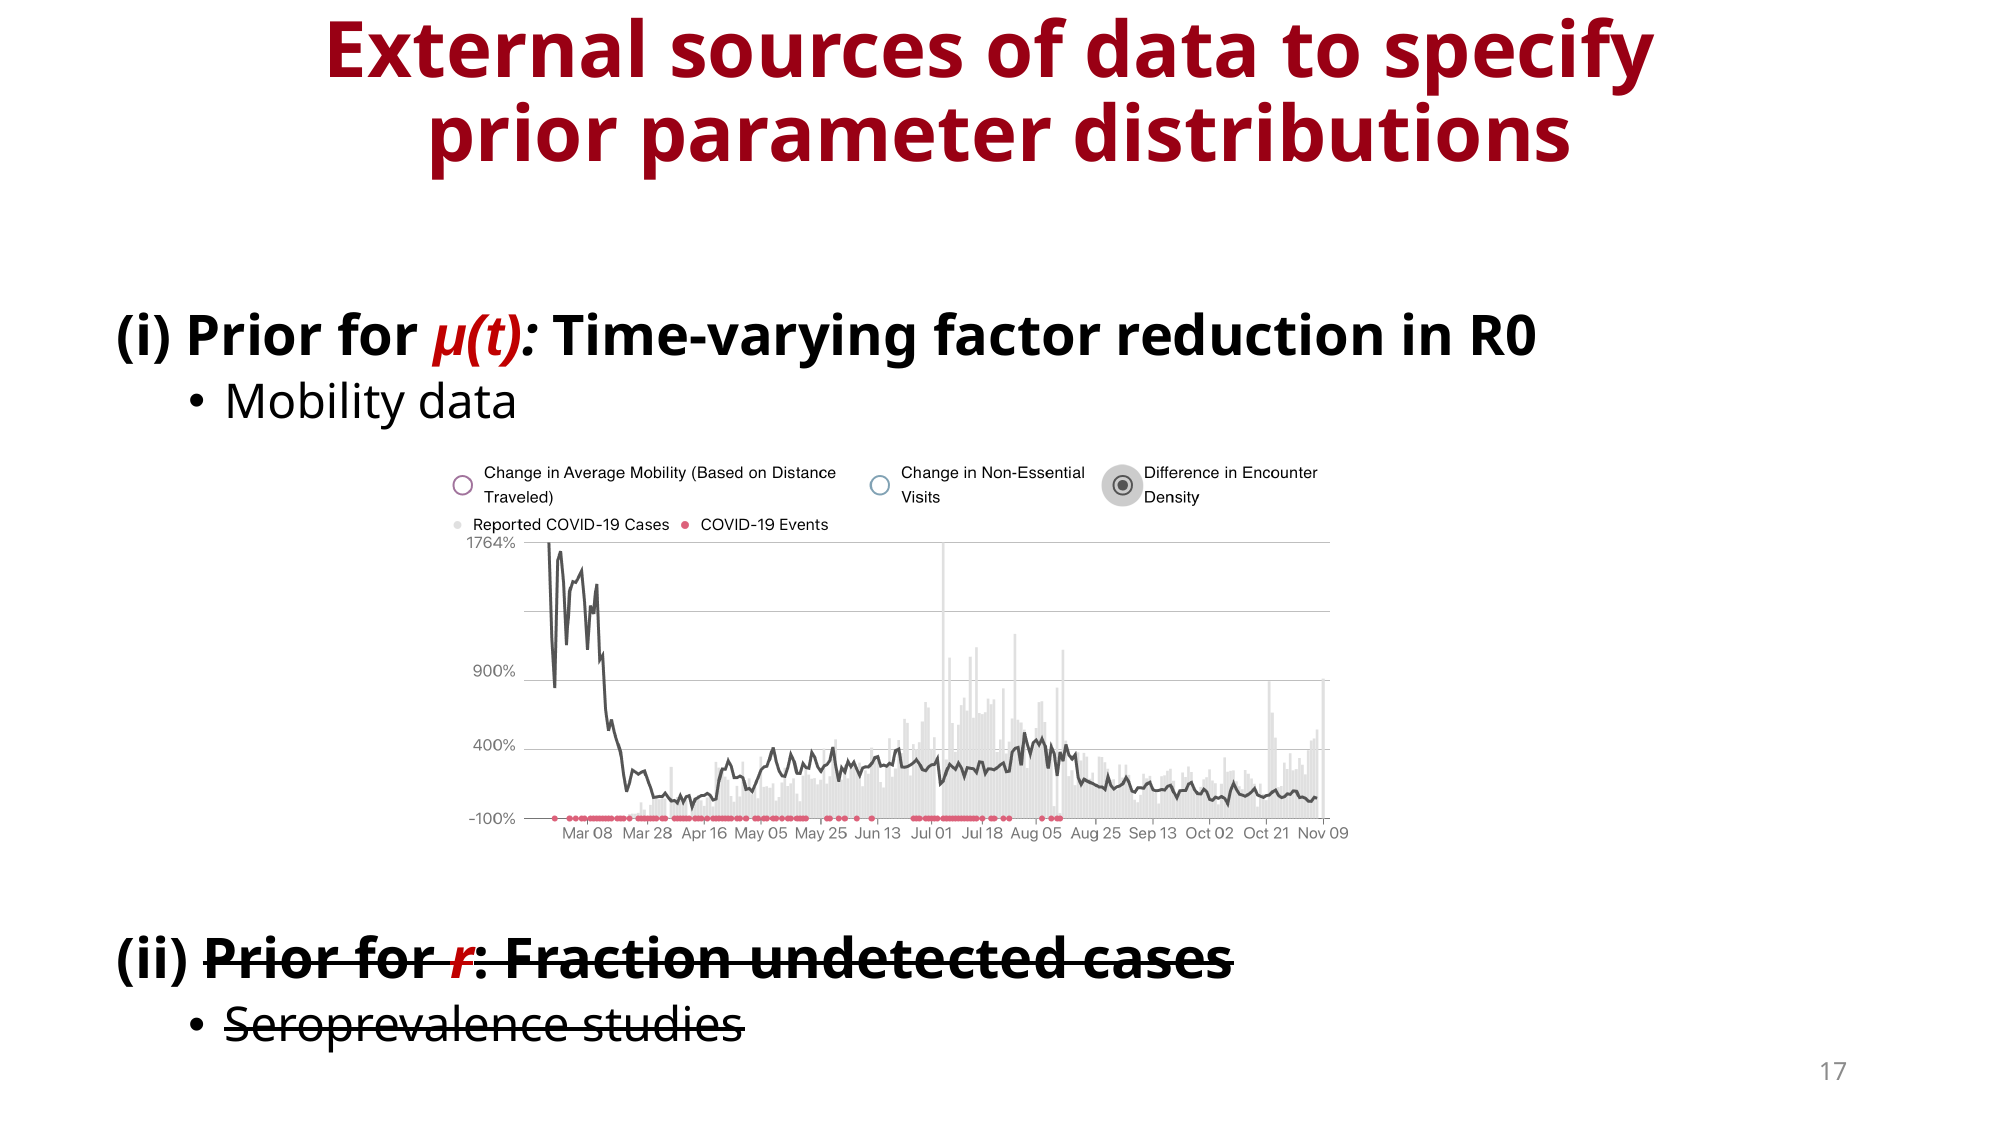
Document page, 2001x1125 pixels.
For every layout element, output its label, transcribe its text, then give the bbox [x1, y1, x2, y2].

list (i) Prior for μ(t): Time-varying factor reduction in R0 Mobility data (ii) Prior for r: Fraction undetected cases Seroprevalence studies [101, 299, 1863, 1068]
slide_number 17 [1412, 1042, 1863, 1103]
picture [444, 442, 1348, 849]
text_box External sources of data to specify prior parameter distributions [0, 0, 2000, 188]
